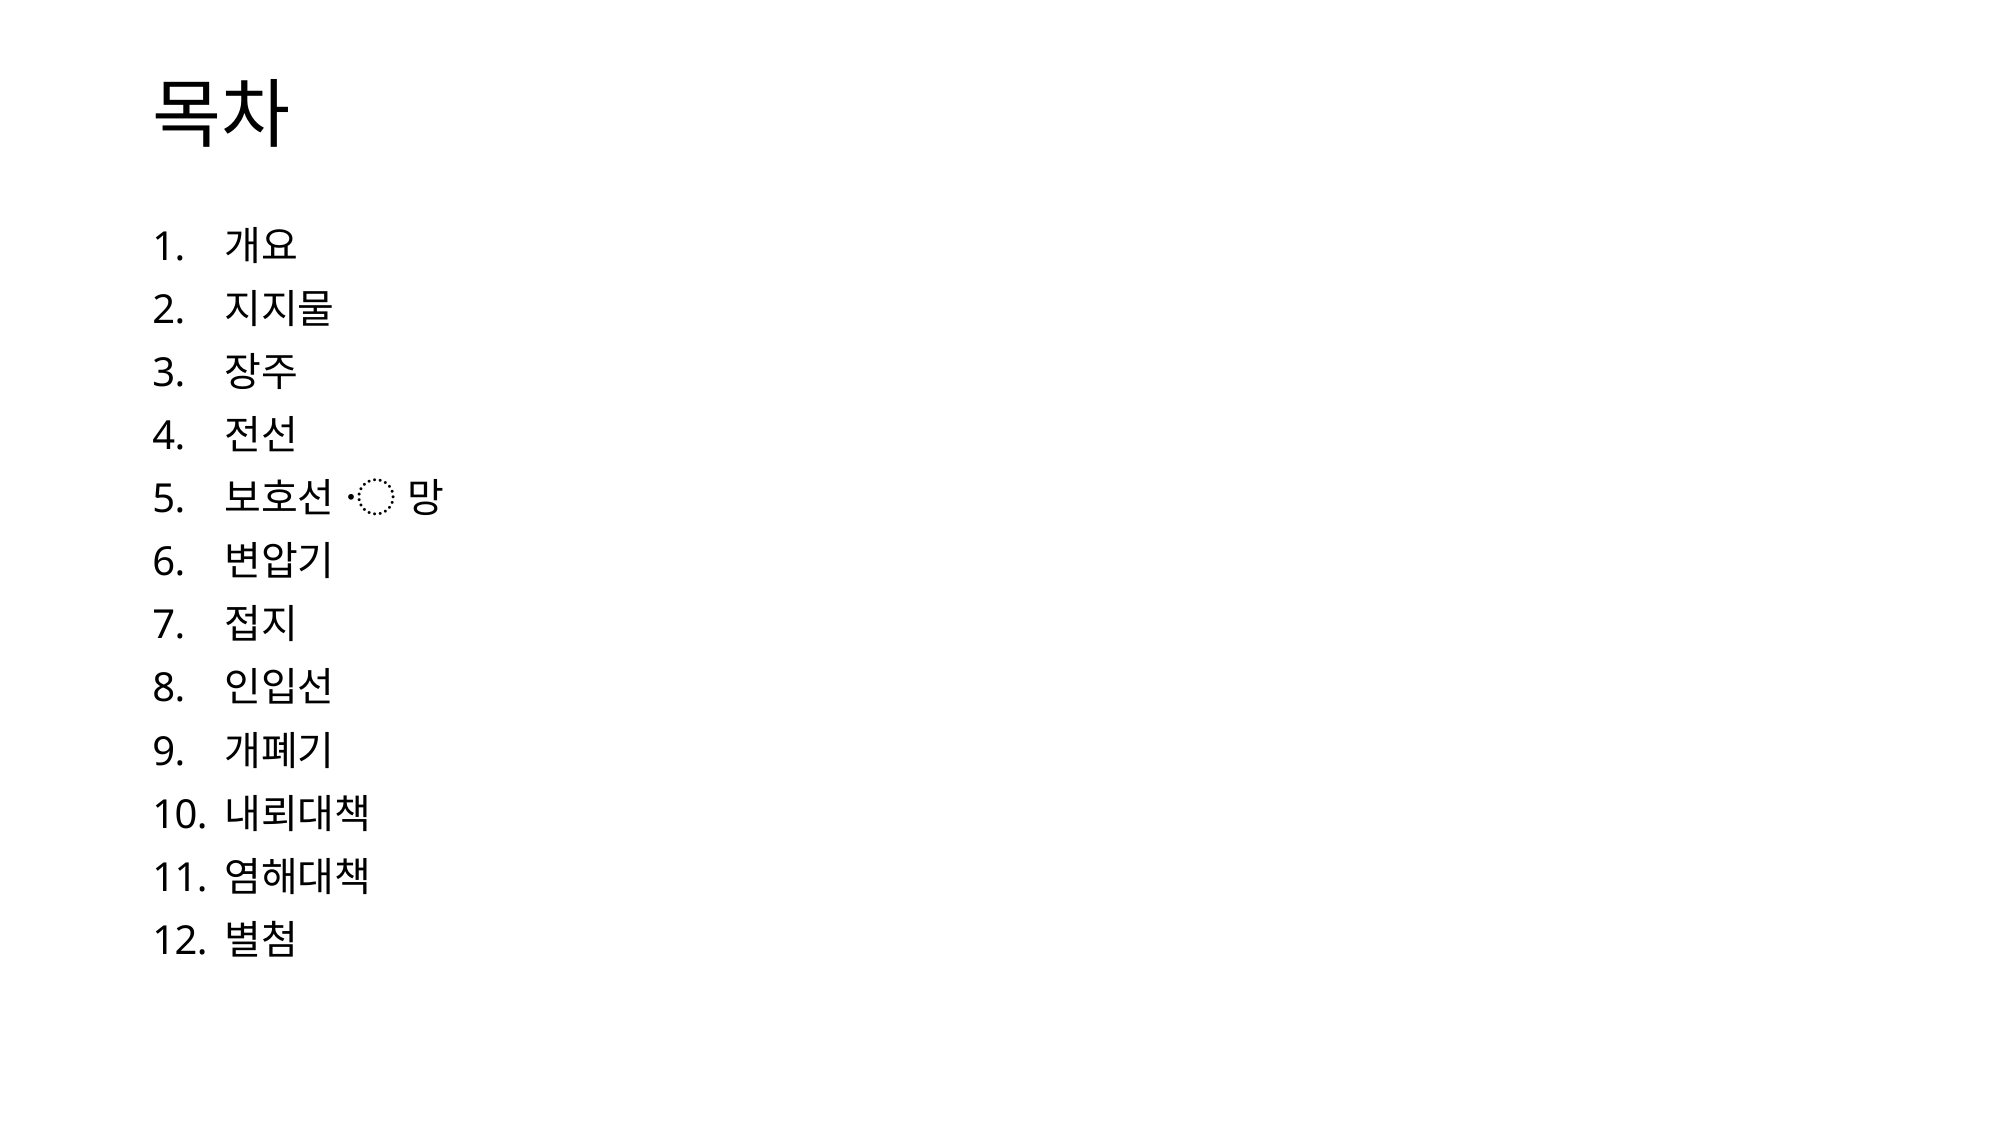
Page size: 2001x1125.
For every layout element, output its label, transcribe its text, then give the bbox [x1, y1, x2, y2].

list 개요 지지물 장주 전선 보호선 〮 망 변압기 접지 인입선 개폐기 내뢰대책 염해대책 별첨 [137, 217, 1863, 974]
title 목차 [137, 45, 1863, 189]
